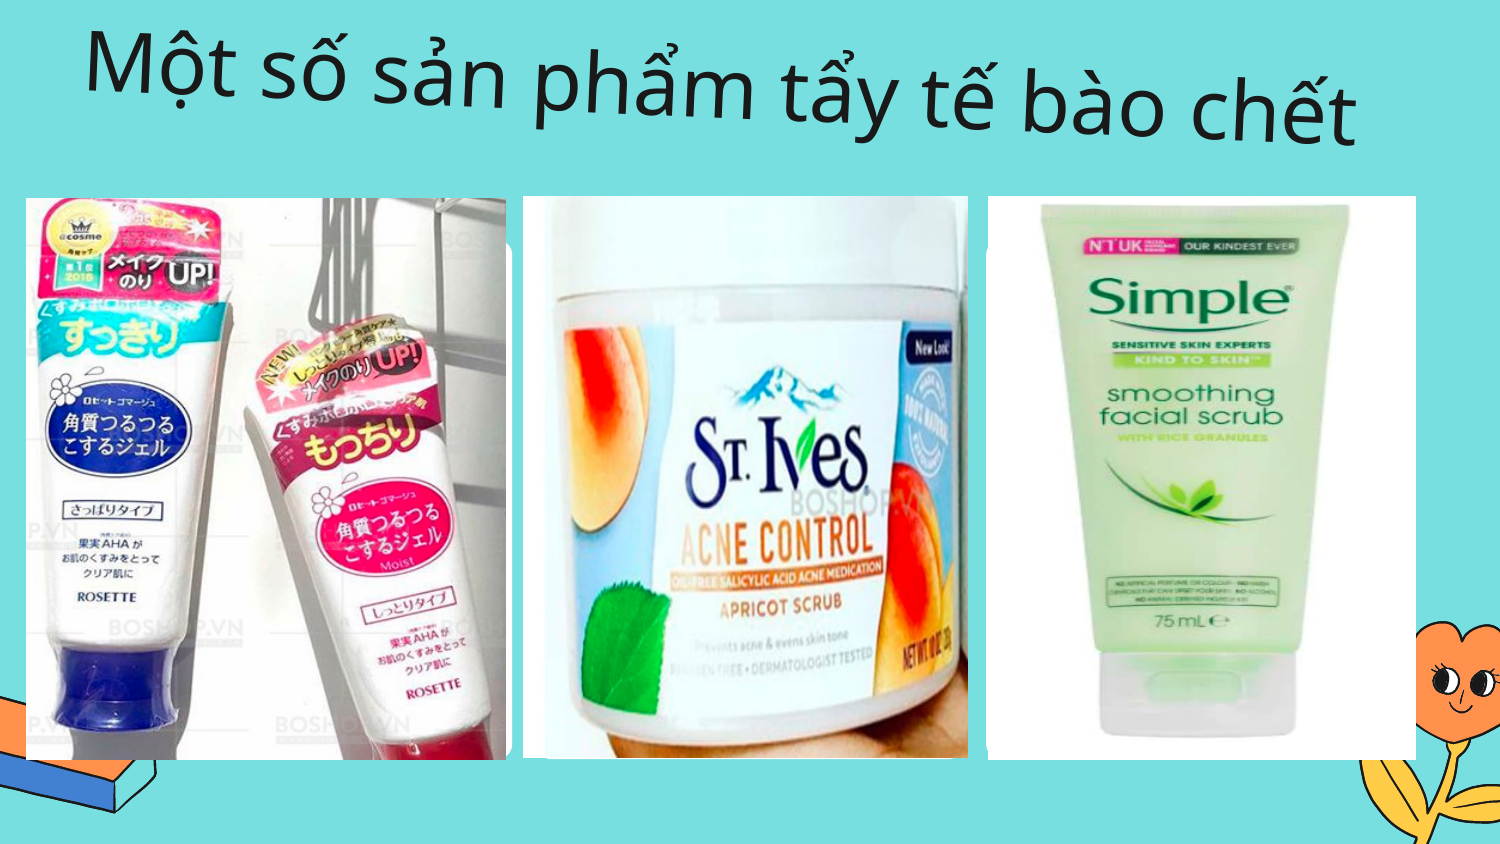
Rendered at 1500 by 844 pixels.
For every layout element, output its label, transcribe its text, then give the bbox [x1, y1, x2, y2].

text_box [0, 688, 157, 814]
picture [988, 196, 1416, 760]
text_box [1358, 620, 1500, 844]
picture [26, 197, 506, 760]
text_box [509, 245, 513, 754]
picture [522, 196, 968, 758]
text_box Một số sản phẩm tẩy tế bào chết [27, 0, 1415, 166]
